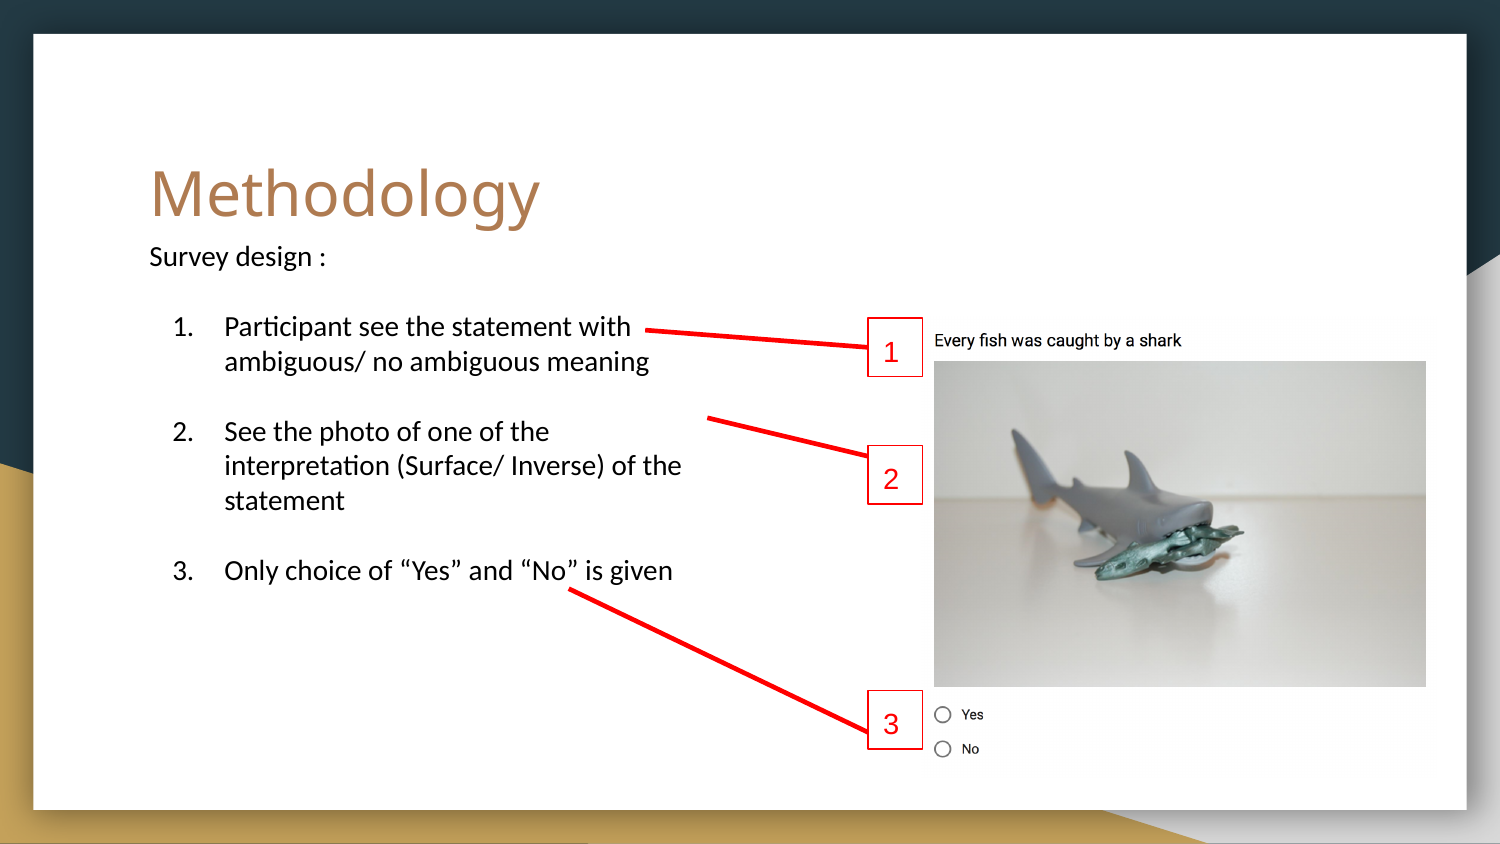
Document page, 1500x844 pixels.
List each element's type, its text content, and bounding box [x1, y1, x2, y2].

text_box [644, 329, 869, 348]
title Methodology [134, 138, 1366, 296]
text_box 1 [868, 318, 917, 377]
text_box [568, 588, 869, 733]
text_box 2 [868, 445, 916, 504]
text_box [707, 417, 869, 457]
picture [921, 315, 1437, 779]
text_box Survey design : Participant see the statement with ambiguous/ no ambiguous meaning See the photo of one of the interpretation (Surface/ Inverse) of the statement Only choice of “Yes” and “No” is given [134, 296, 708, 614]
text_box 3 [868, 690, 916, 749]
